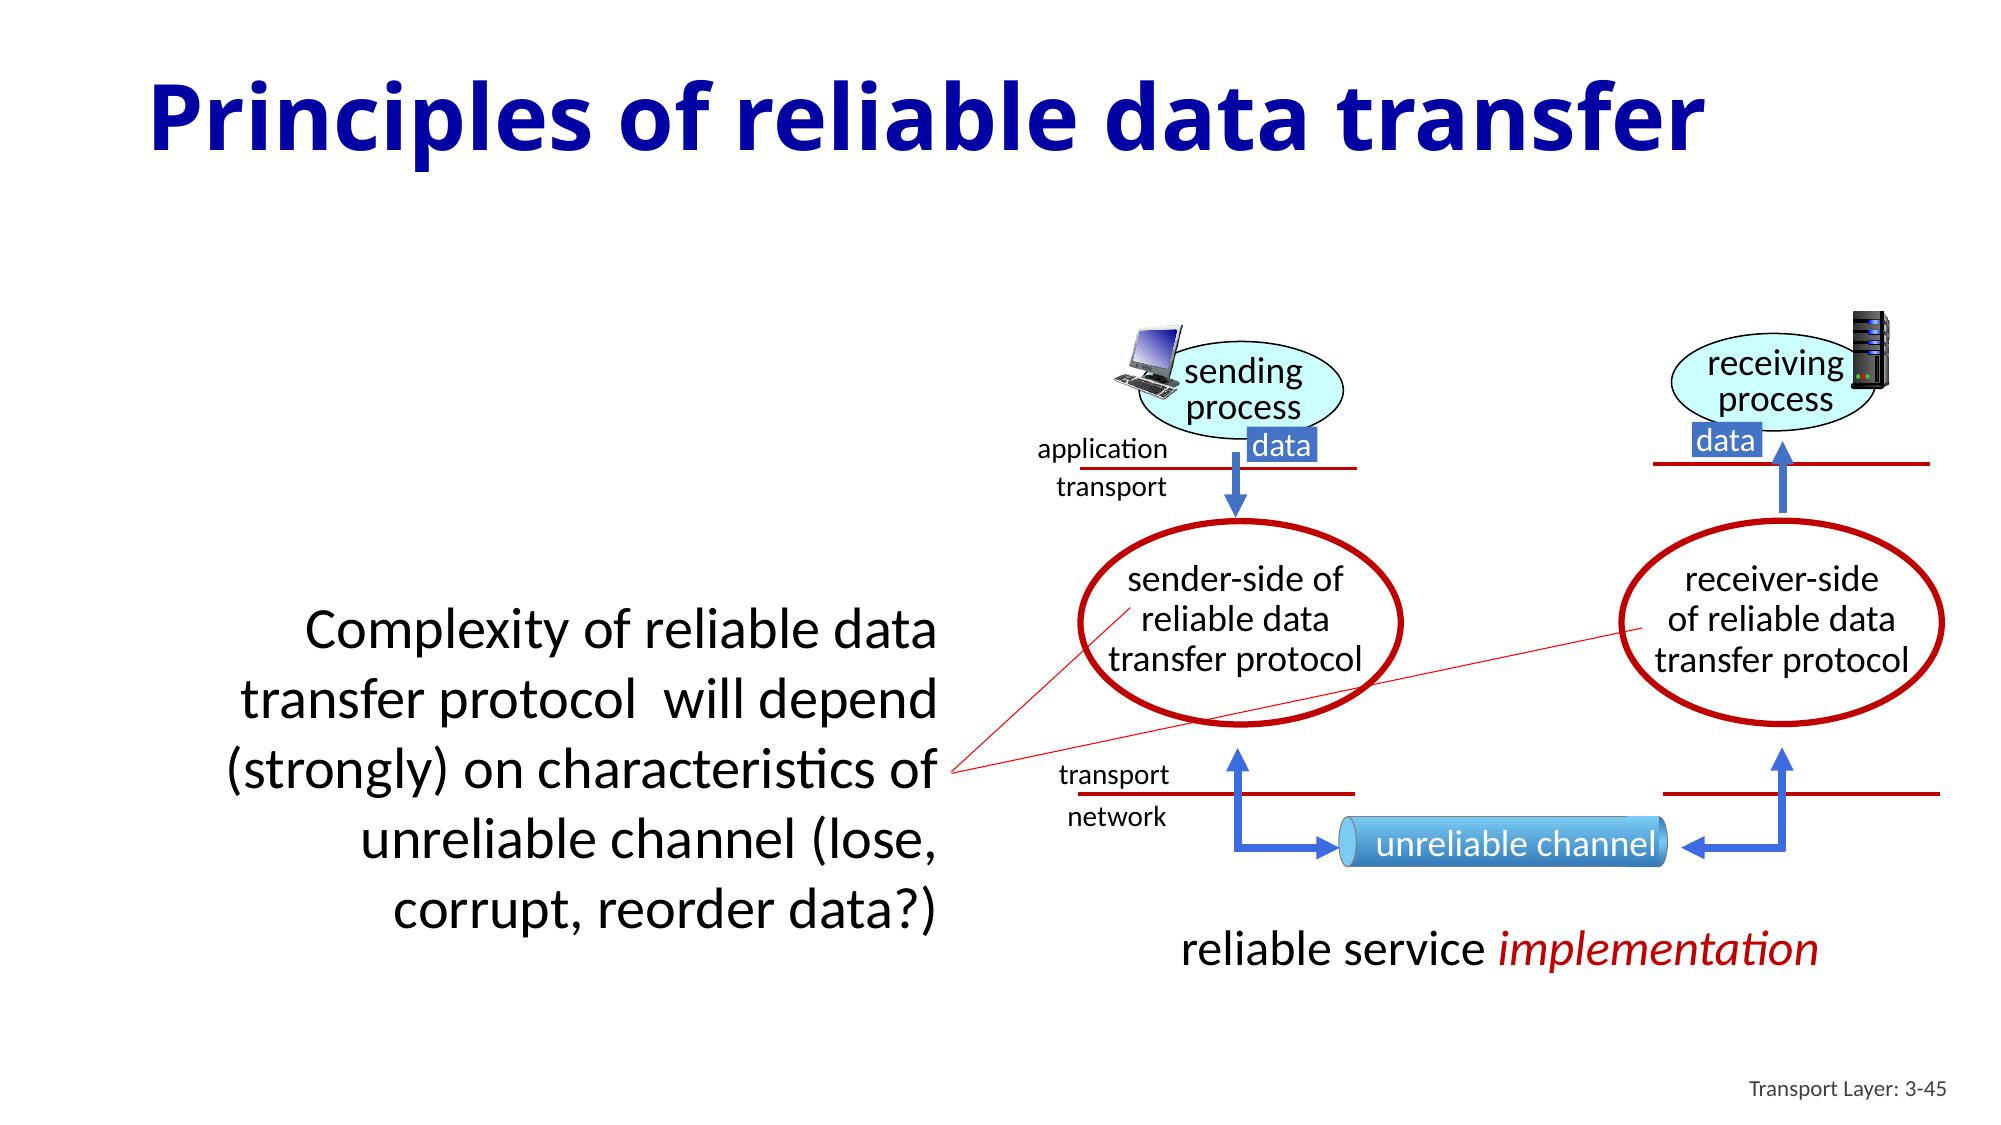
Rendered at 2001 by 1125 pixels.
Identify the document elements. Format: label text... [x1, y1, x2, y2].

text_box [163, 582, 1643, 951]
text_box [1021, 311, 1940, 984]
slide_number Transport Layer: 3-45 [1512, 1056, 1963, 1117]
title Principles of reliable data transfer [131, 47, 1952, 195]
